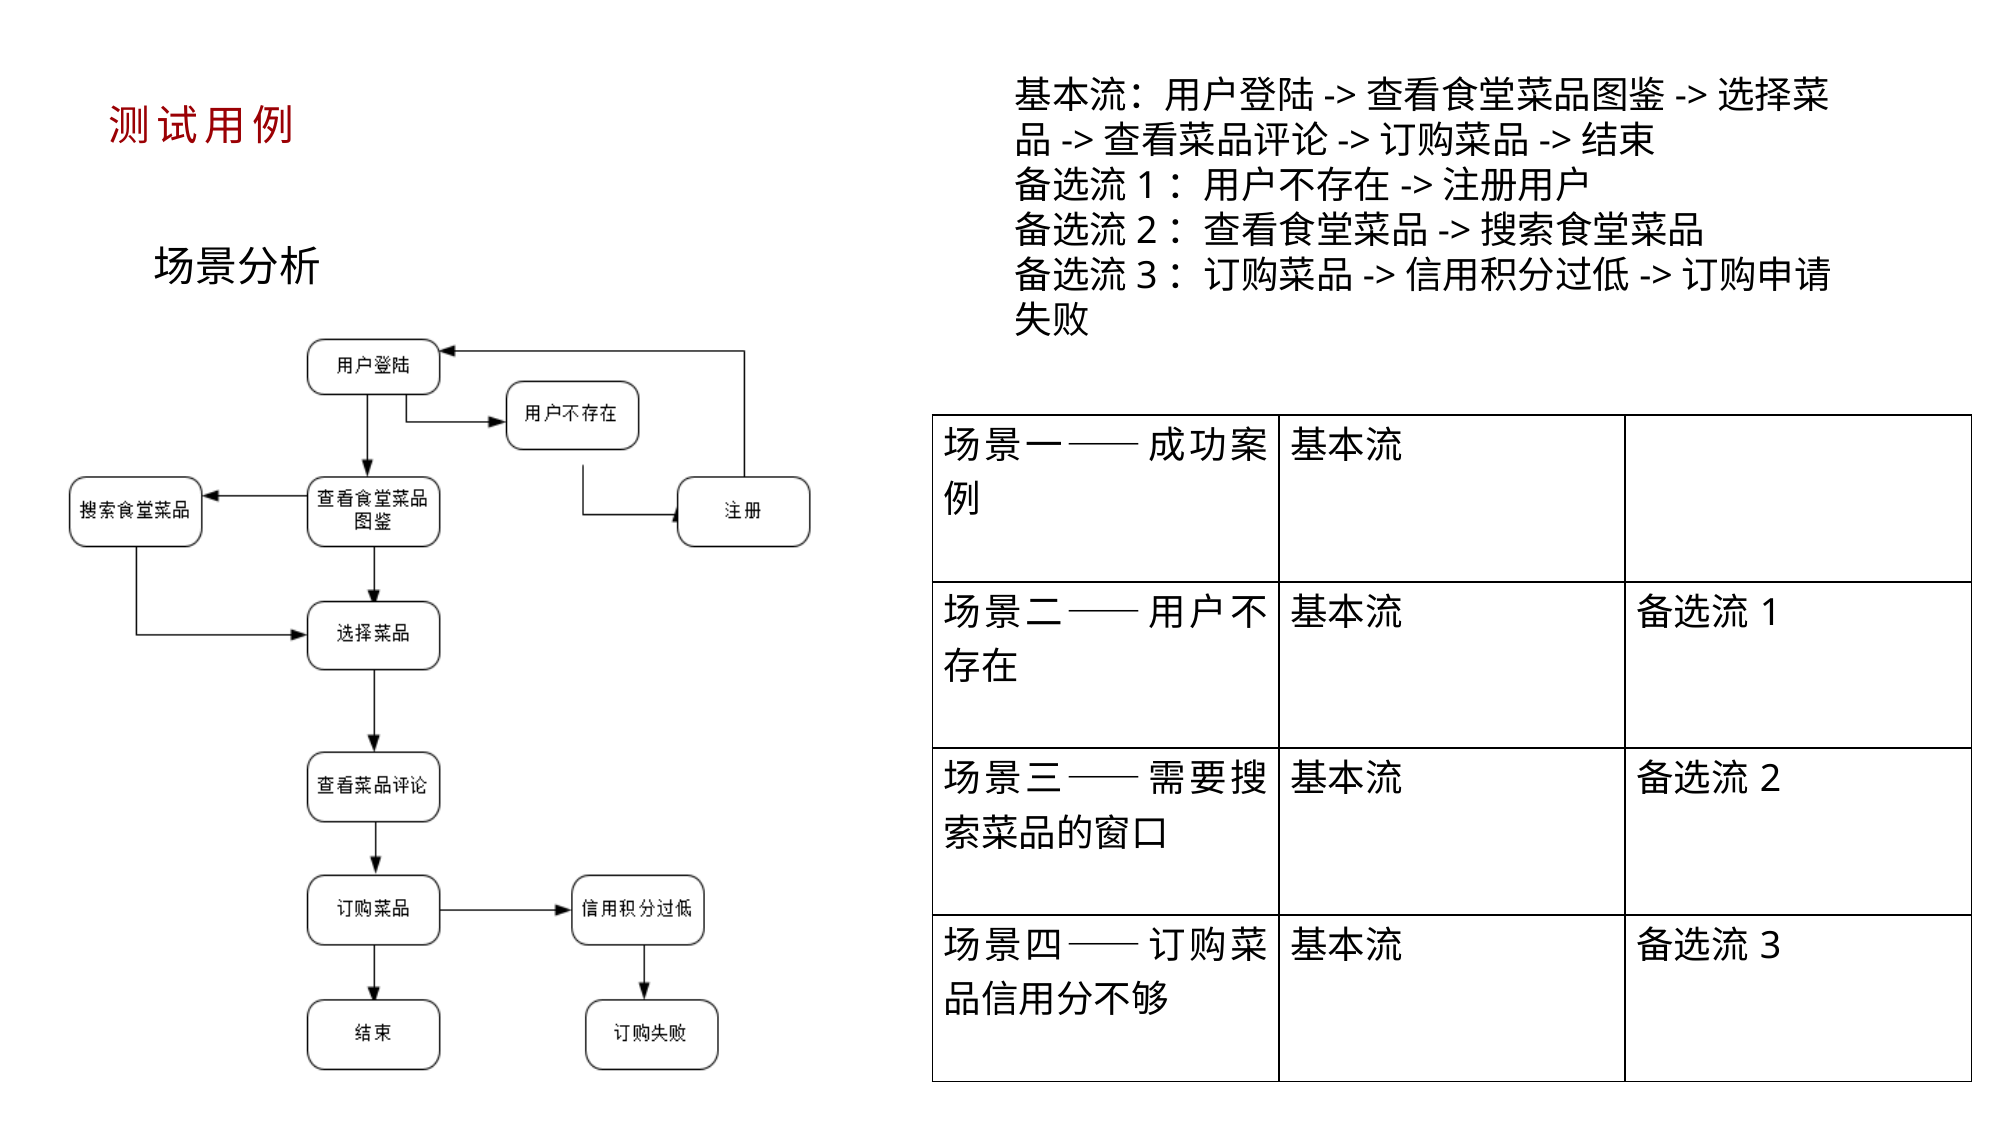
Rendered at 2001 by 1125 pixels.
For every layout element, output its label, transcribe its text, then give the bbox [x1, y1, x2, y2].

table_cell 场景四——订购菜品信用分不够 [933, 916, 1278, 1081]
text_box 场景分析 [139, 231, 351, 297]
table_cell 基本流 [1280, 749, 1624, 914]
table_cell 基本流 [1280, 916, 1624, 1081]
table_cell 场景三——需要搜索菜品的窗口 [933, 749, 1278, 914]
table_cell 备选流3 [1626, 916, 1971, 1081]
table_header 基本流 [1280, 416, 1624, 581]
table_header [1626, 416, 1971, 581]
text_box 测试用例 [93, 91, 310, 206]
picture [58, 307, 826, 1095]
table_cell 基本流 [1280, 583, 1624, 747]
table_cell 场景二——用户不存在 [933, 583, 1278, 747]
table_header 场景一——成功案例 [933, 416, 1278, 581]
text_box 基本流：用户登陆->查看食堂菜品图鉴->选择菜品->查看菜品评论->订购菜品->结束 备选流1：用户不存在->注册用户 备选流2：查看食堂菜品->搜索食堂菜品 备选流3：订购菜品->信用积分过低->订购申请失败 [999, 63, 1861, 349]
table_cell 备选流1 [1626, 583, 1971, 747]
table_cell 备选流2 [1626, 749, 1971, 914]
